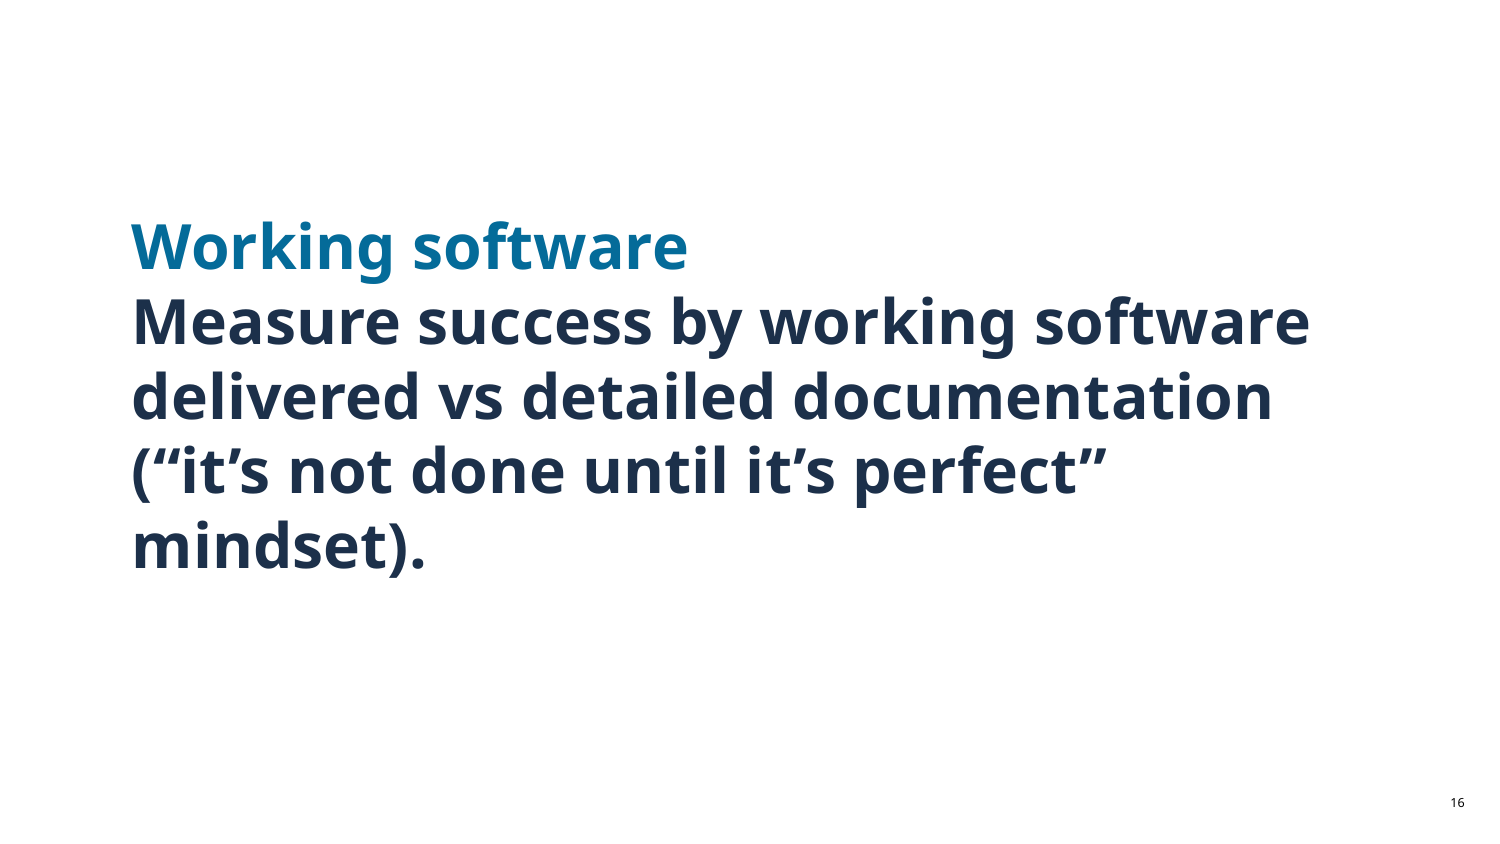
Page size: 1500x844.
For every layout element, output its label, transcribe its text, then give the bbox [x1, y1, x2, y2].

title Working software Measure success by working software delivered vs detailed documentation (“it’s not done until it’s perfect” mindset). [116, 87, 1329, 701]
slide_number ‹#› [1389, 781, 1480, 825]
